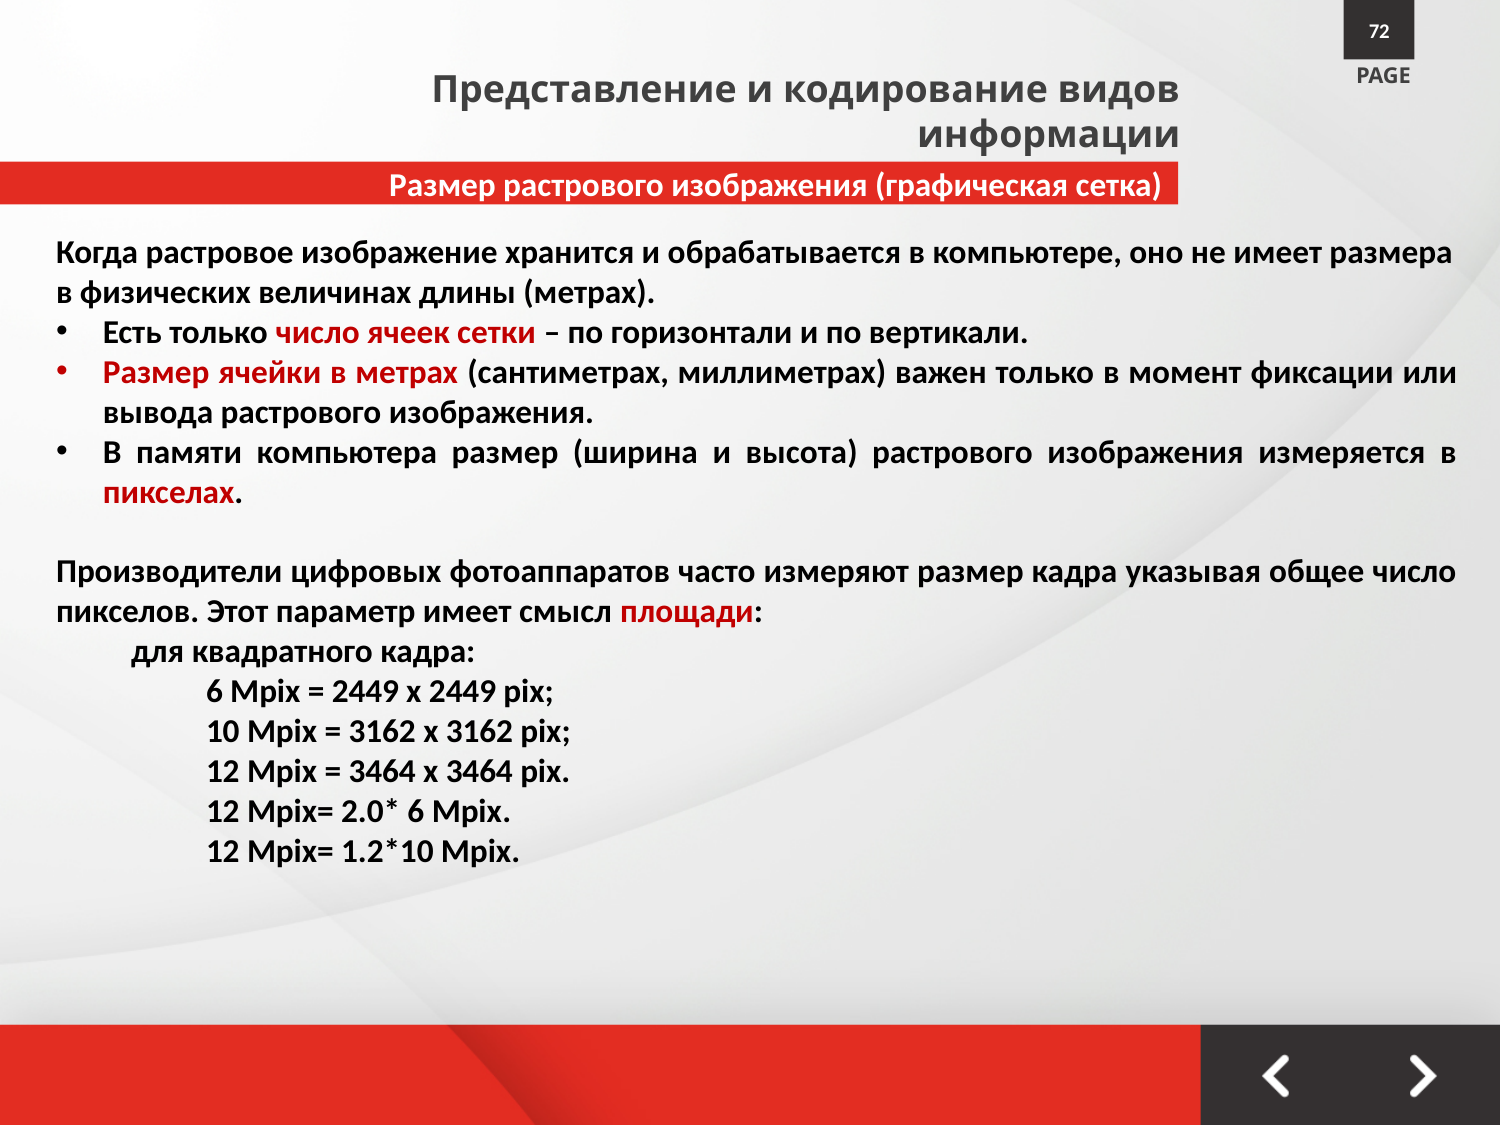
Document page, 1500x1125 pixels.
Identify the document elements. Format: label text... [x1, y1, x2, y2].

text_box Представление и кодирование видов информации [171, 57, 1196, 163]
picture [0, 0, 1500, 1125]
text_box Когда растровое изображение хранится и обрабатывается в компьютере, оно не имеет размера в физических величинах длины (метрах). Есть только число ячеек сетки – по горизонтали и по вертикали. Размер ячейки в метрах (сантиметрах, миллиметрах) важен только в момент фиксации или вывода растрового изображения. В памяти компьютера размер (ширина и высота) растрового изображения измеряется в пикселах. Производители цифровых фотоаппаратов часто измеряют размер кадра указывая общее число пикселов. Этот параметр имеет смысл площади: для квадратного кадра: 6 Mpix = 2449 x 2449 pix; 10 Mpix = 3162 х 3162 pix; 12 Mpix = 3464 x 3464 pix. 12 Mpix= 2.0* 6 Mpix. 12 Mpix= 1.2*10 Mpix. [41, 222, 1474, 877]
subtitle Размер растрового изображения (графическая сетка) [0, 161, 1179, 205]
text_box 72 [1342, 0, 1417, 61]
text_box PAGE [1341, 54, 1426, 96]
